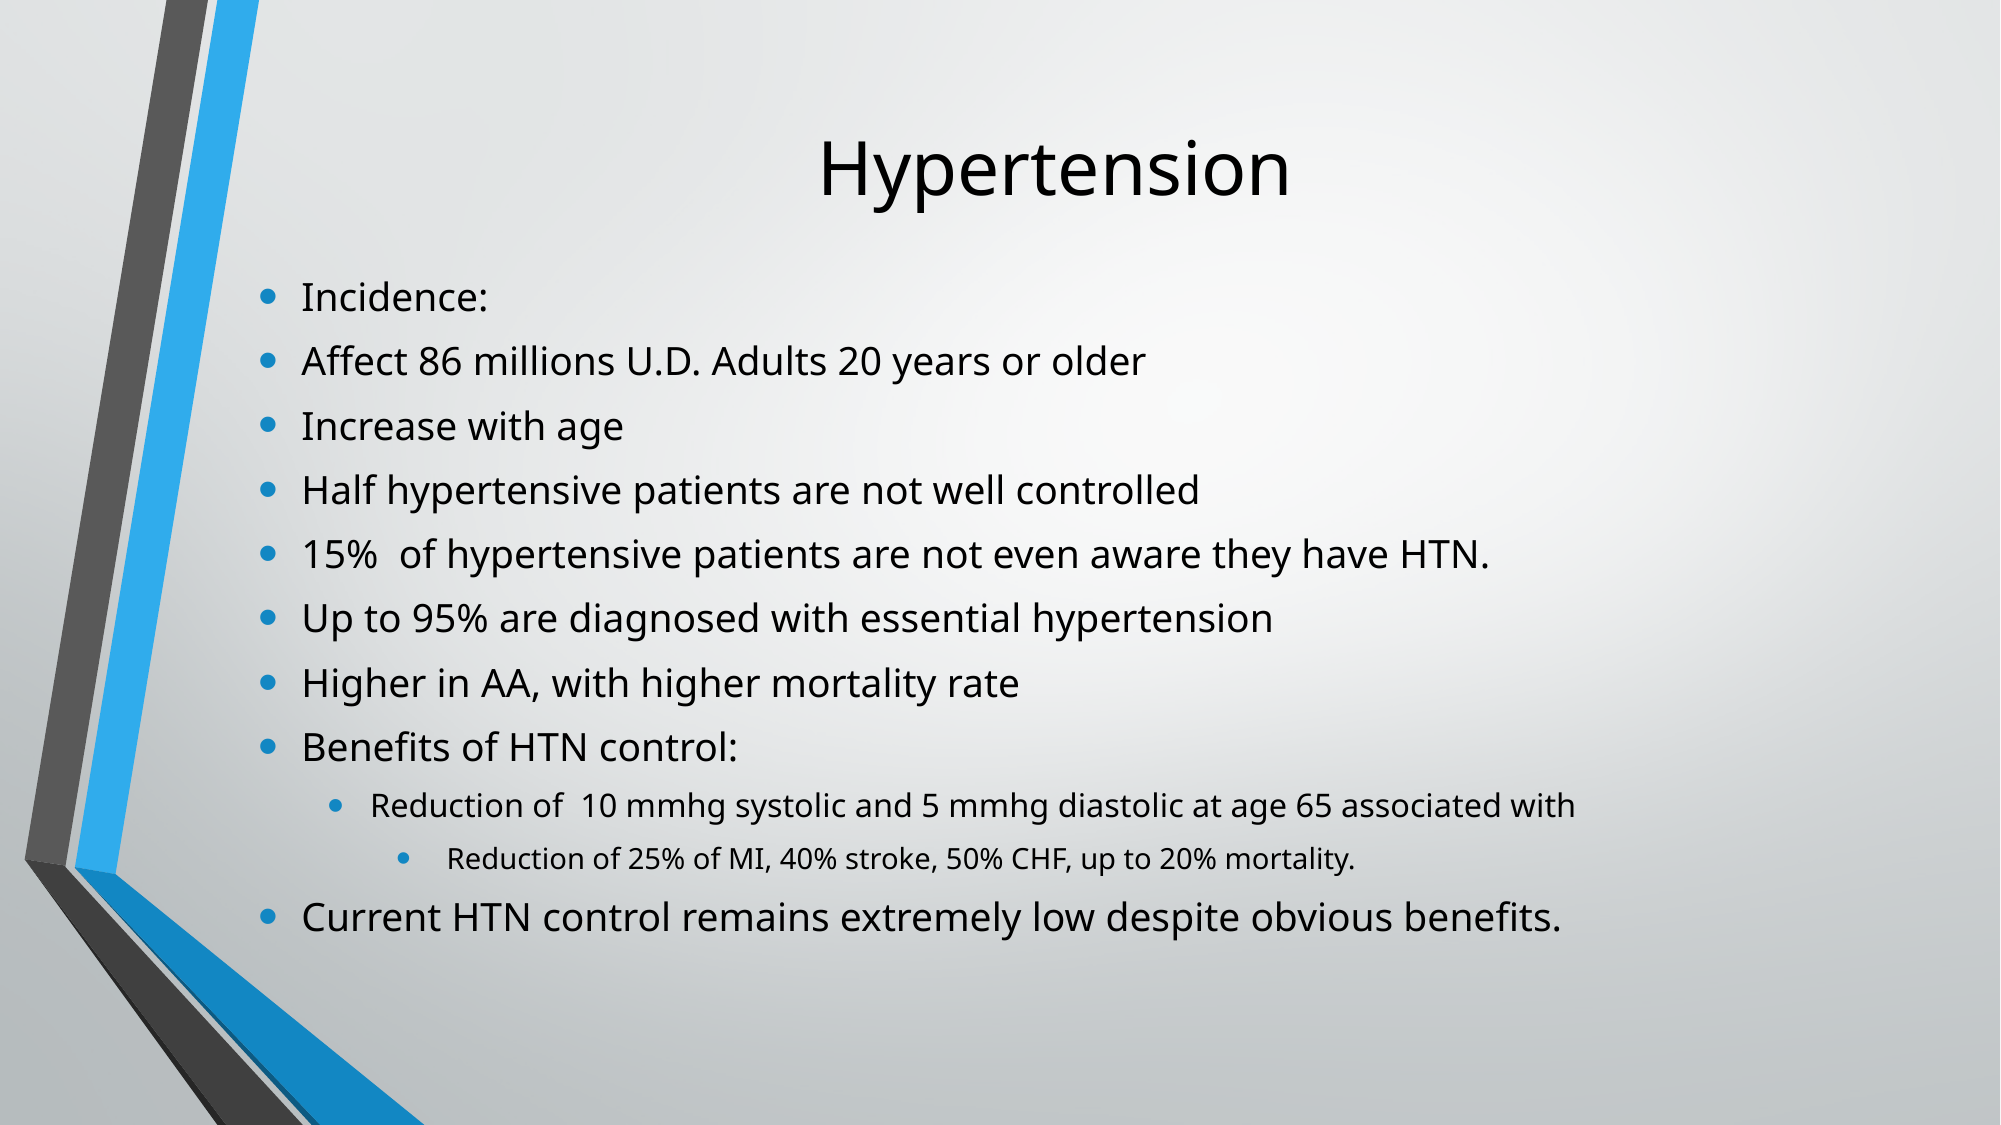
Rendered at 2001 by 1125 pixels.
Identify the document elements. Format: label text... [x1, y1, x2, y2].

list Incidence: Affect 86 millions U.D. Adults 20 years or older Increase with age Half hypertensive patients are not well controlled 15% of hypertensive patients are not even aware they have HTN. Up to 95% are diagnosed with essential hypertension Higher in AA, with higher mortality rate Benefits of HTN control: Reduction of 10 mmhg systolic and 5 mmhg diastolic at age 65 associated with Reduction of 25% of MI, 40% stroke, 50% CHF, up to 20% mortality. Current HTN control remains extremely low despite obvious benefits. [243, 261, 1887, 950]
title Hypertension [243, 112, 1887, 219]
